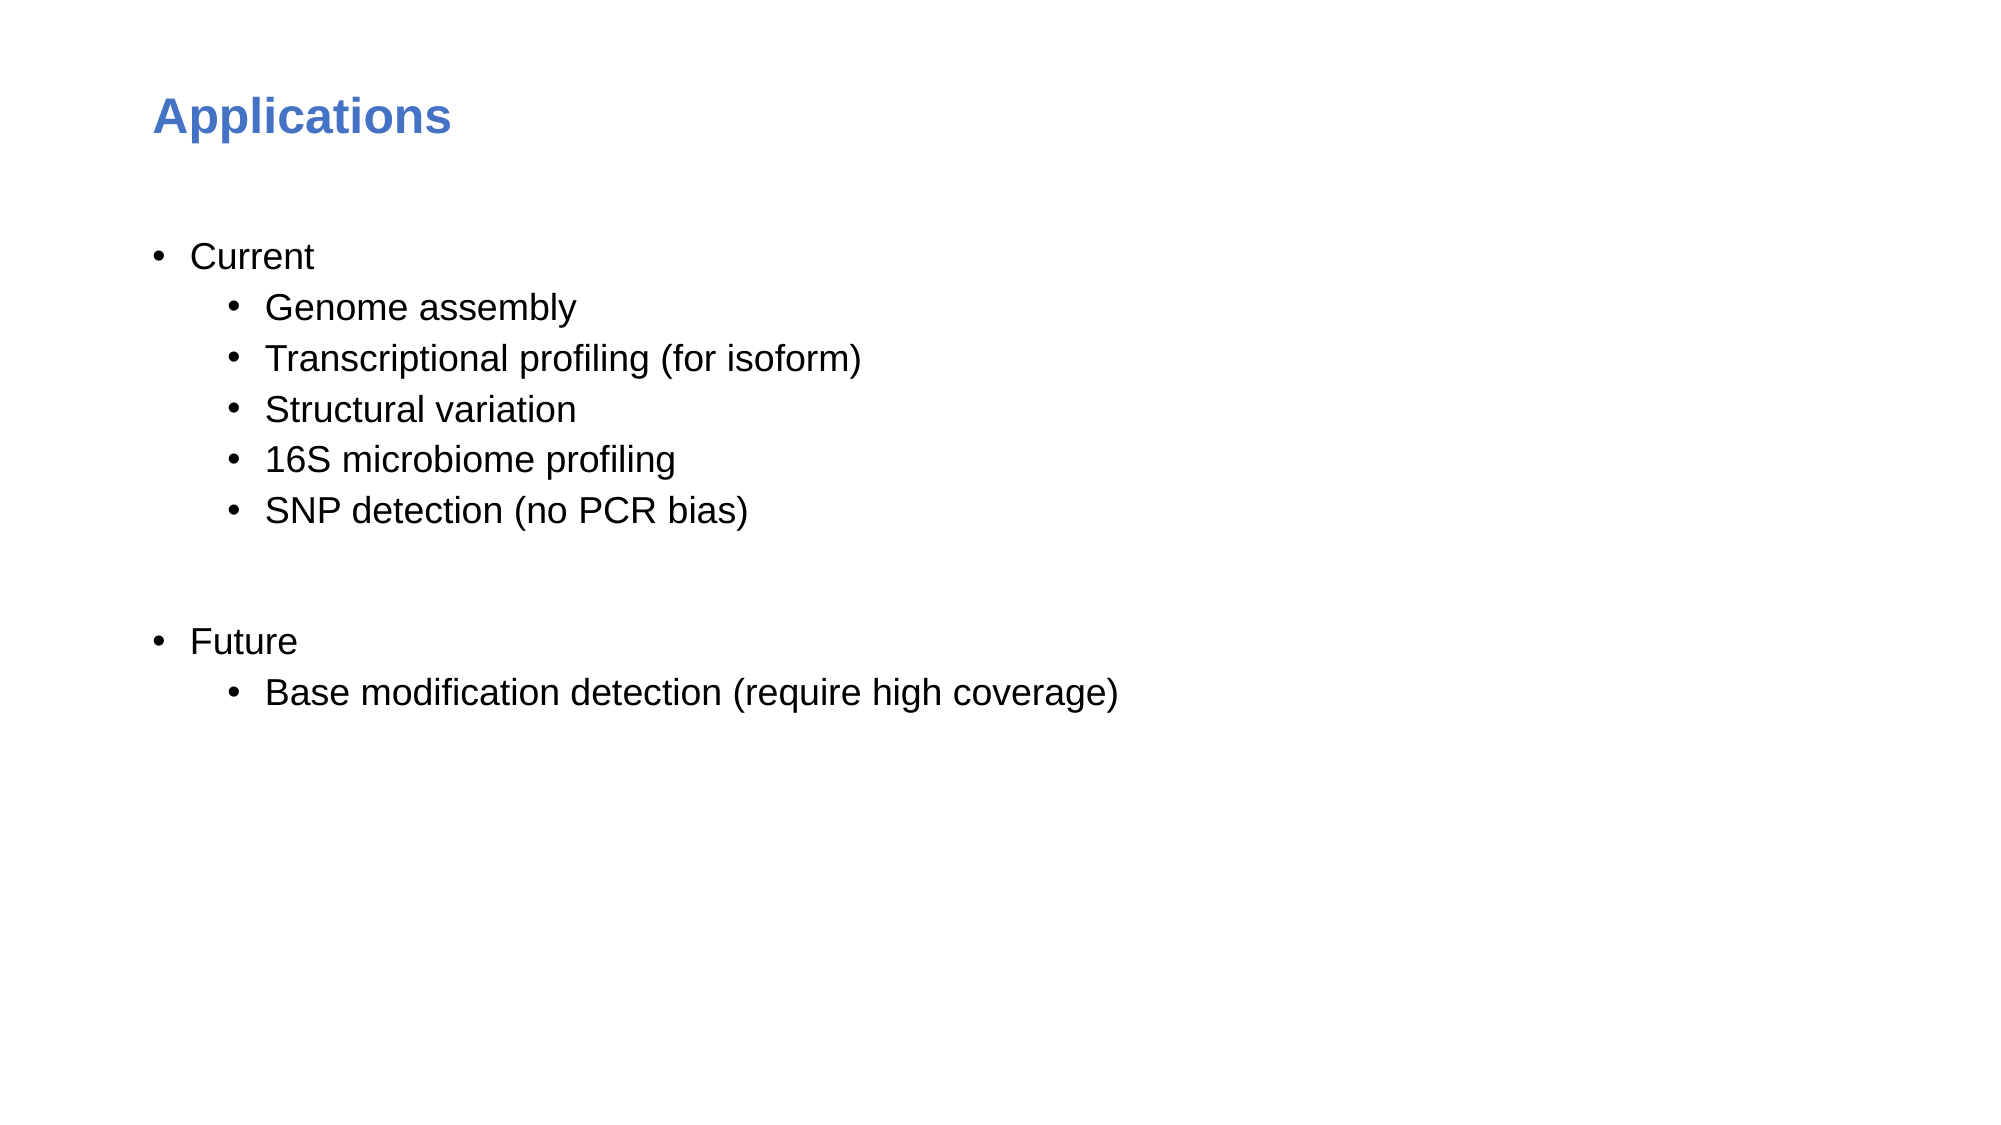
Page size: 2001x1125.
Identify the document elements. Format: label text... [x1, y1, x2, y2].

title Applications [137, 59, 1863, 176]
list Current Genome assembly Transcriptional profiling (for isoform) Structural variation 16S microbiome profiling SNP detection (no PCR bias) Future Base modification detection (require high coverage) [137, 229, 1863, 1014]
